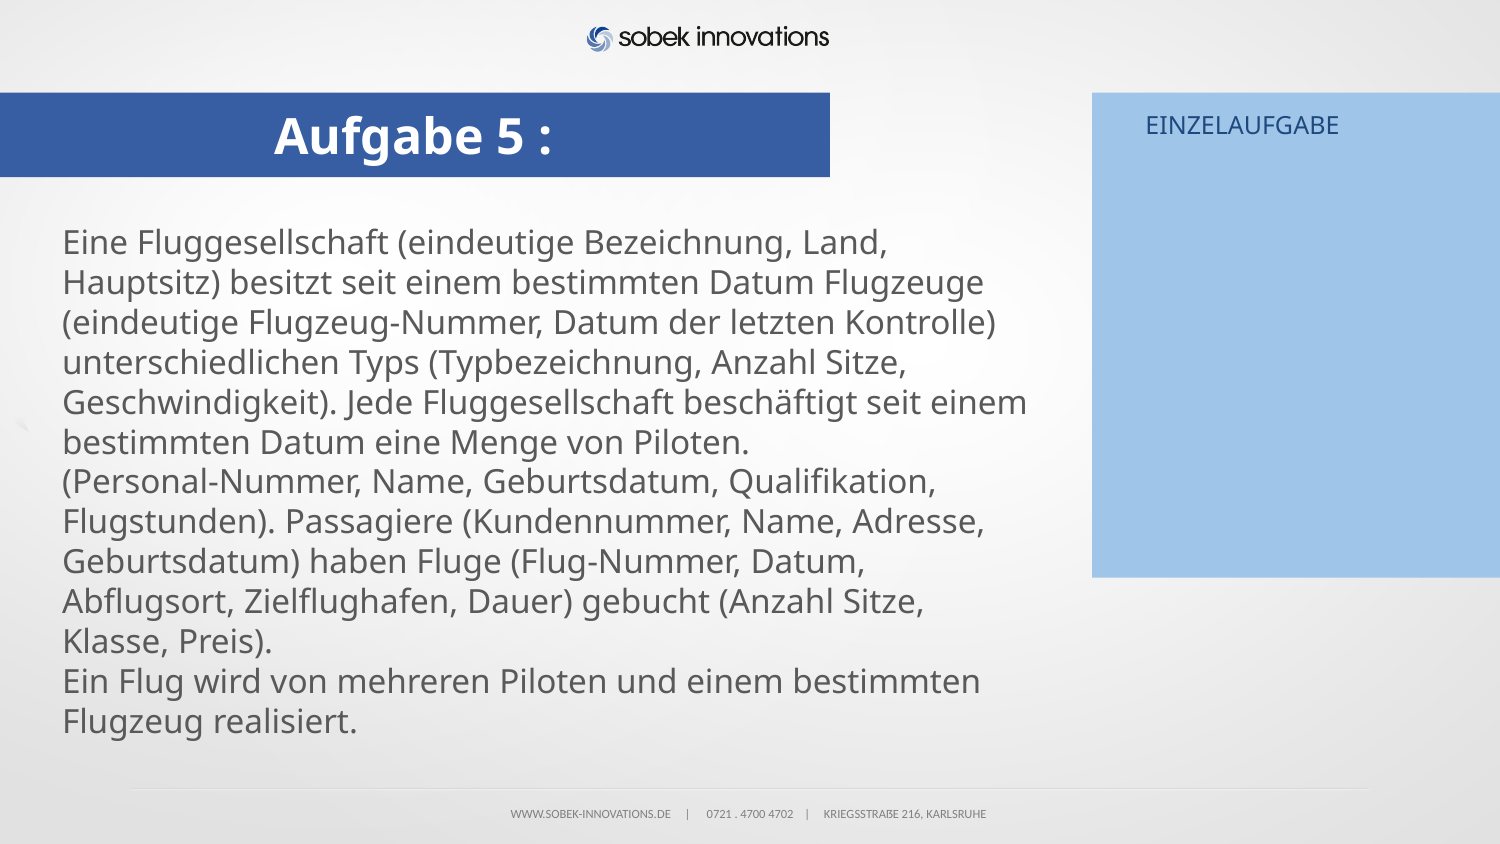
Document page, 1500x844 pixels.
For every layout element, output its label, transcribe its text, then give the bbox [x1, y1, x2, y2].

picture [0, 0, 1500, 844]
title Aufgabe 5 : [0, 92, 830, 178]
list Eine Fluggesellschaft (eindeutige Bezeichnung, Land, Hauptsitz) besitzt seit einem bestimmten Datum Flugzeuge (eindeutige Flugzeug-Nummer, Datum der letzten Kontrolle) unterschiedlichen Typs (Typbezeichnung, Anzahl Sitze, Geschwindigkeit). Jede Fluggesellschaft beschäftigt seit einem bestimmten Datum eine Menge von Piloten. (Personal-Nummer, Name, Geburtsdatum, Qualifikation, Flugstunden). Passagiere (Kundennummer, Name, Adresse, Geburtsdatum) haben Fluge (Flug-Nummer, Datum, Abflugsort, Zielflughafen, Dauer) gebucht (Anzahl Sitze, Klasse, Preis). Ein Flug wird von mehreren Piloten und einem bestimmten Flugzeug realisiert. [62, 221, 1036, 783]
subtitle EINZELAUFGABE [1130, 94, 1500, 146]
